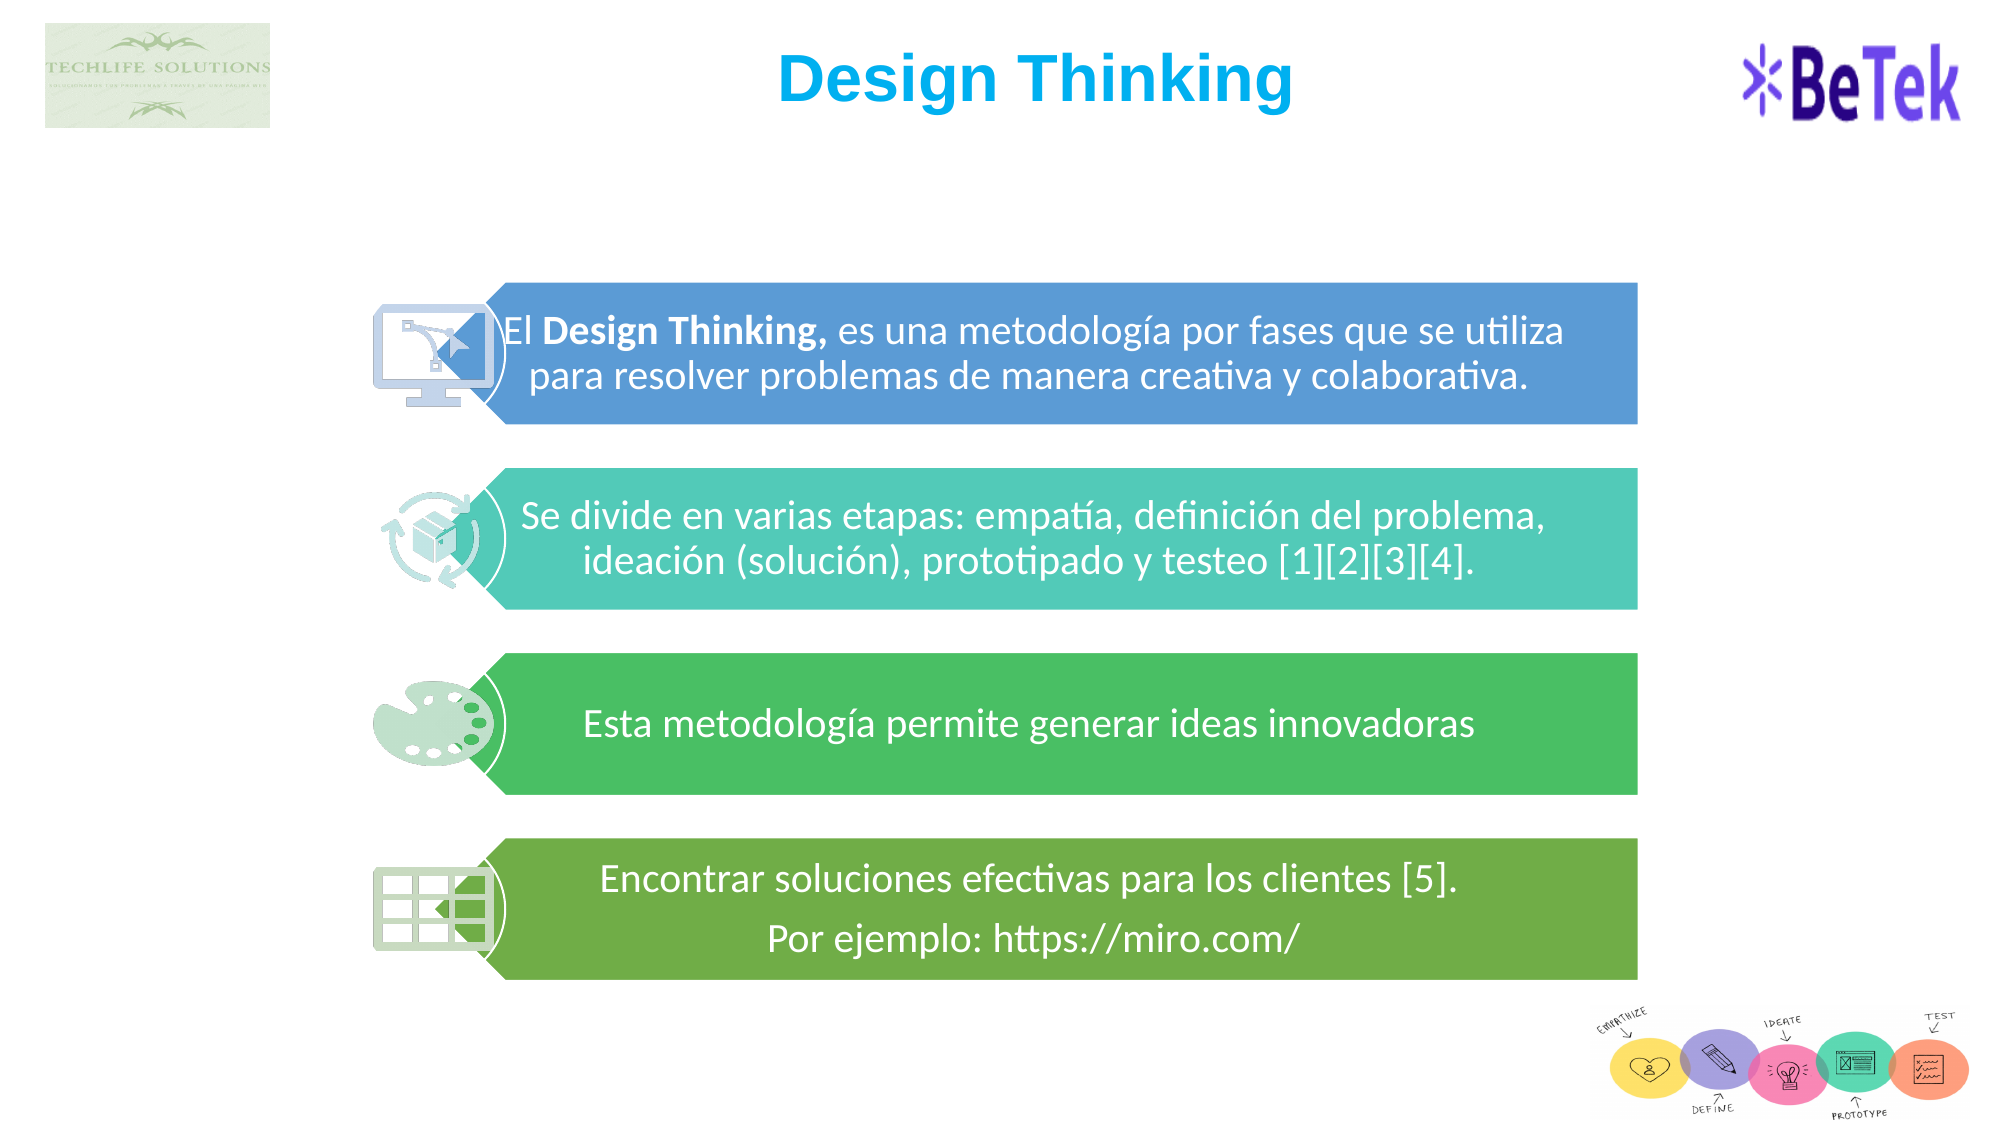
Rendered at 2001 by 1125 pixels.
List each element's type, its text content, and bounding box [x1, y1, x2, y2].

picture [1737, 25, 1962, 127]
title Design Thinking [269, 0, 1796, 169]
picture [1589, 1005, 1970, 1120]
picture [45, 23, 270, 128]
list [93, 281, 1907, 982]
